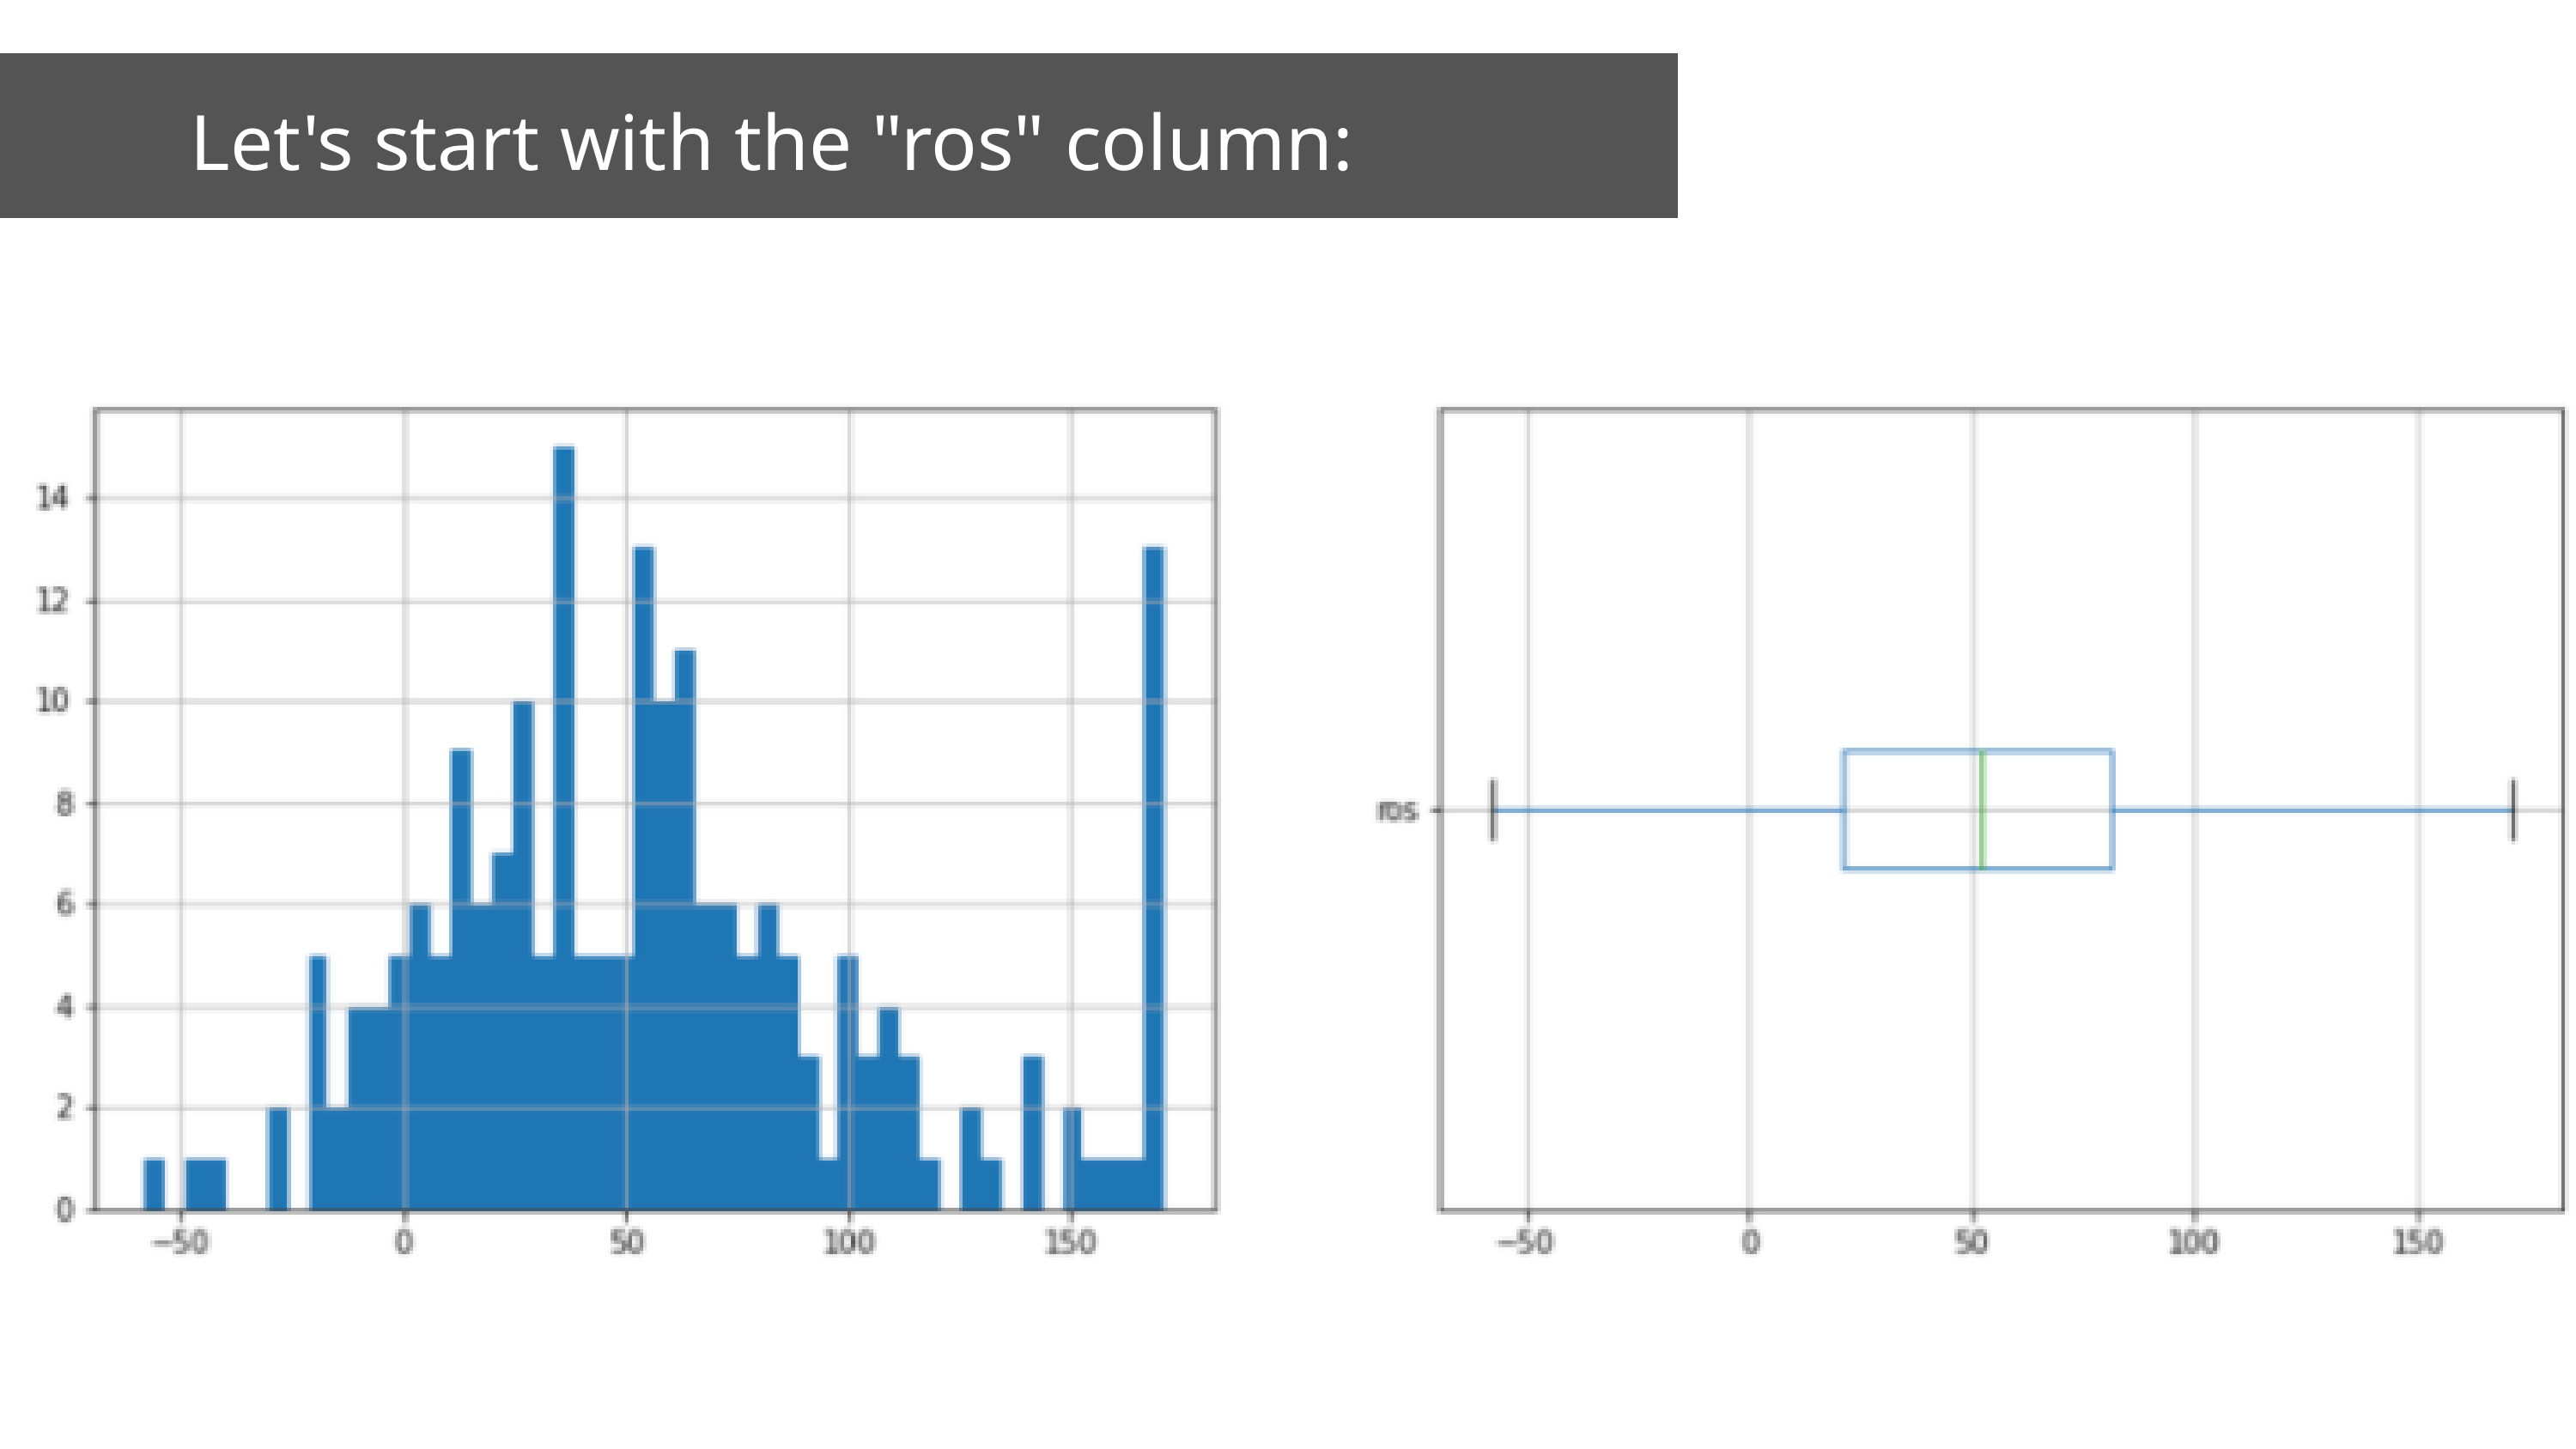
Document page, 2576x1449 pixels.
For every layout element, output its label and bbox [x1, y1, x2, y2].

text_box [0, 52, 1679, 218]
picture [0, 352, 2576, 1291]
